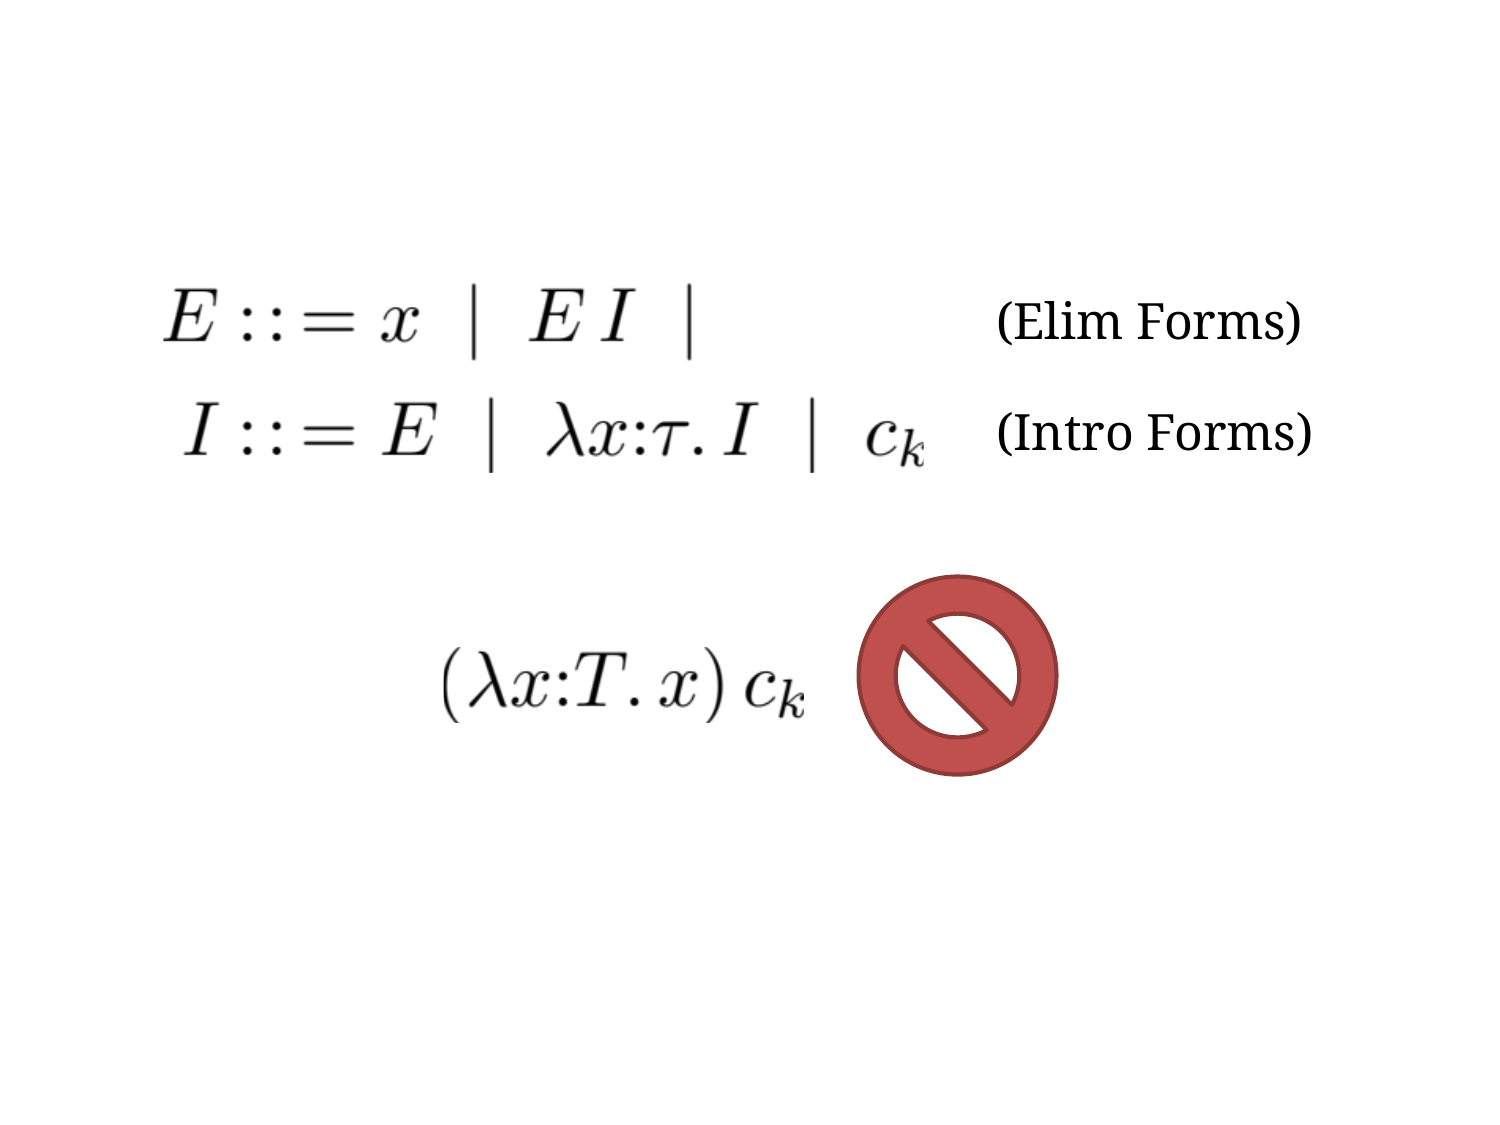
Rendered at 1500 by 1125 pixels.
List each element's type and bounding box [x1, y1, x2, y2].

text_box [163, 282, 1337, 473]
text_box [443, 576, 1057, 775]
